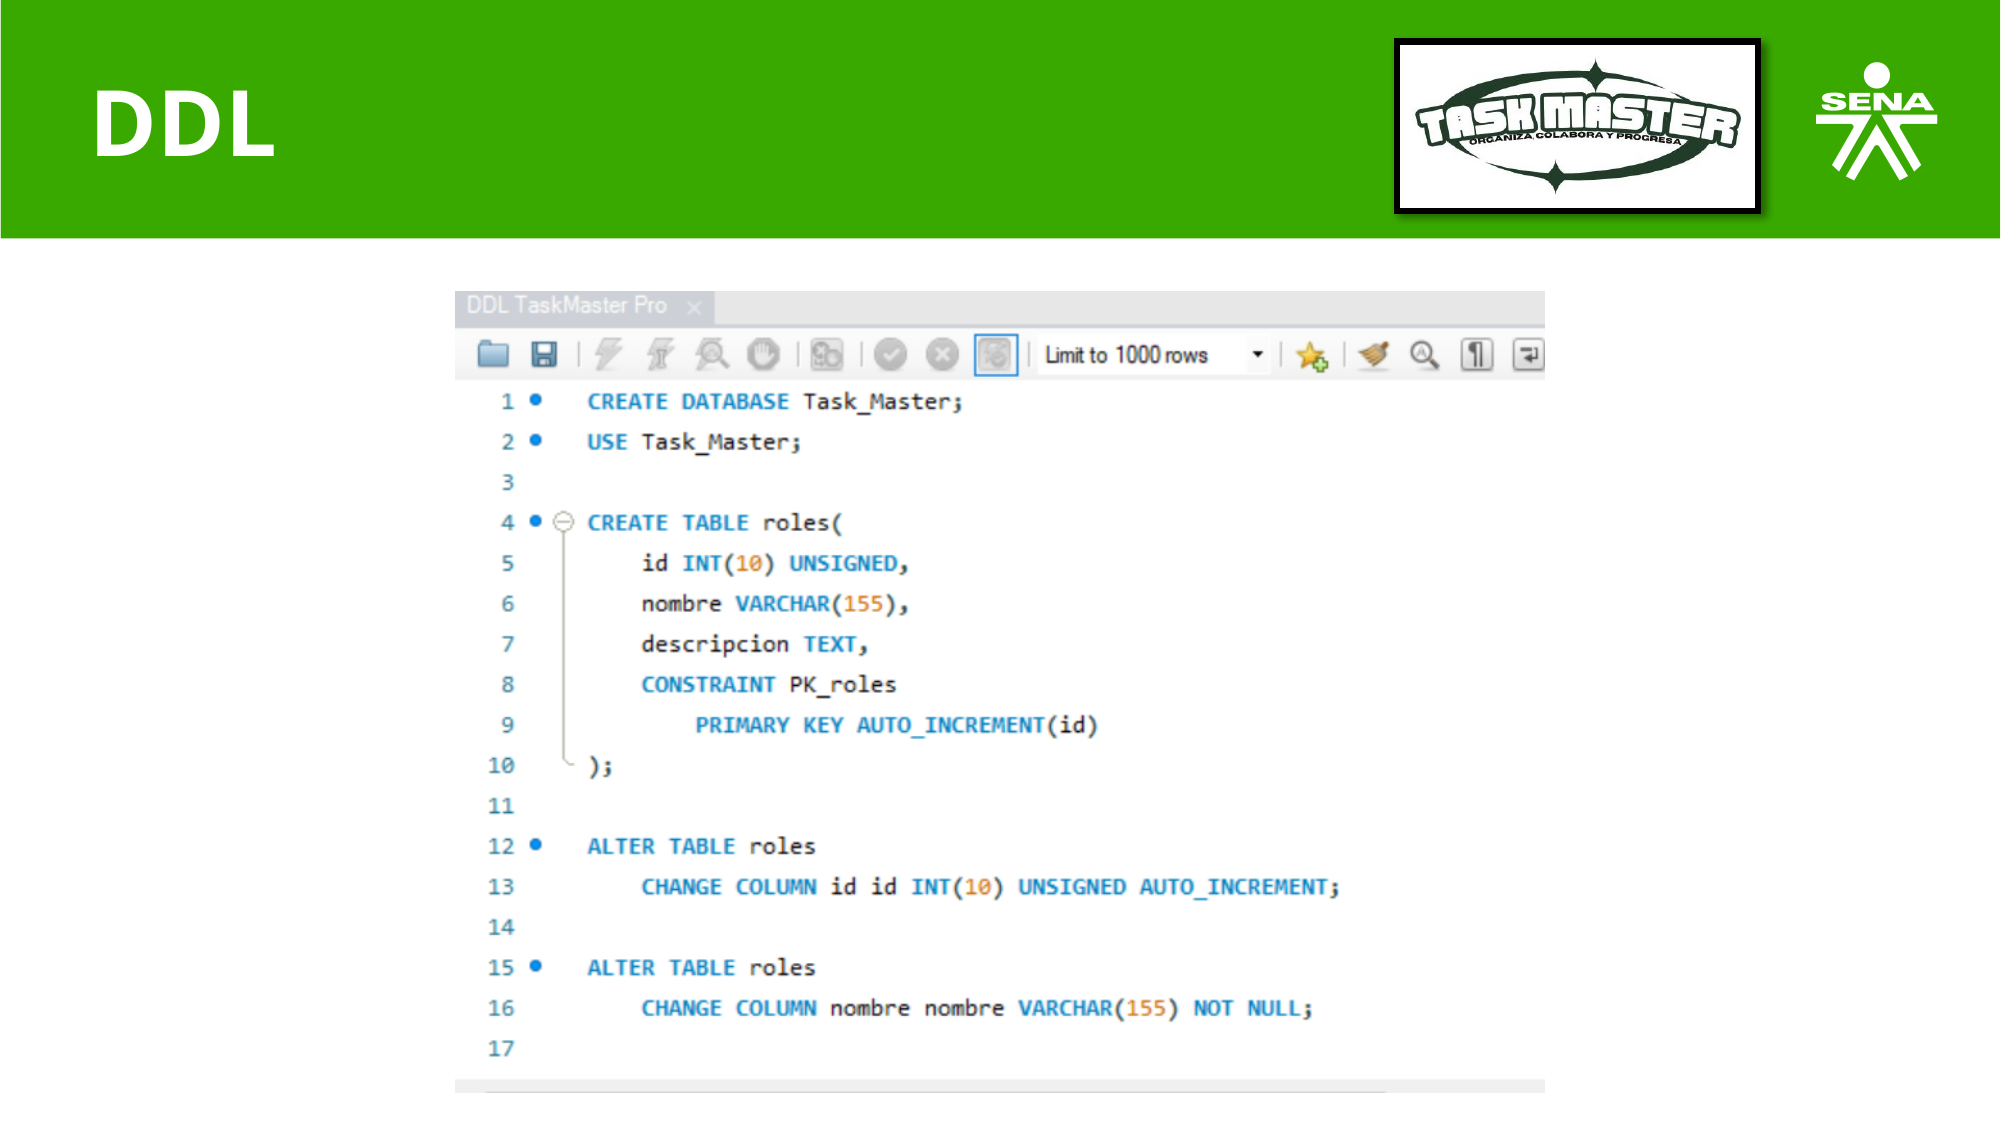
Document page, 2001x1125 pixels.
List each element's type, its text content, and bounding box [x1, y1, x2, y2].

picture [0, 0, 2001, 1125]
title DDL [74, 18, 1800, 236]
